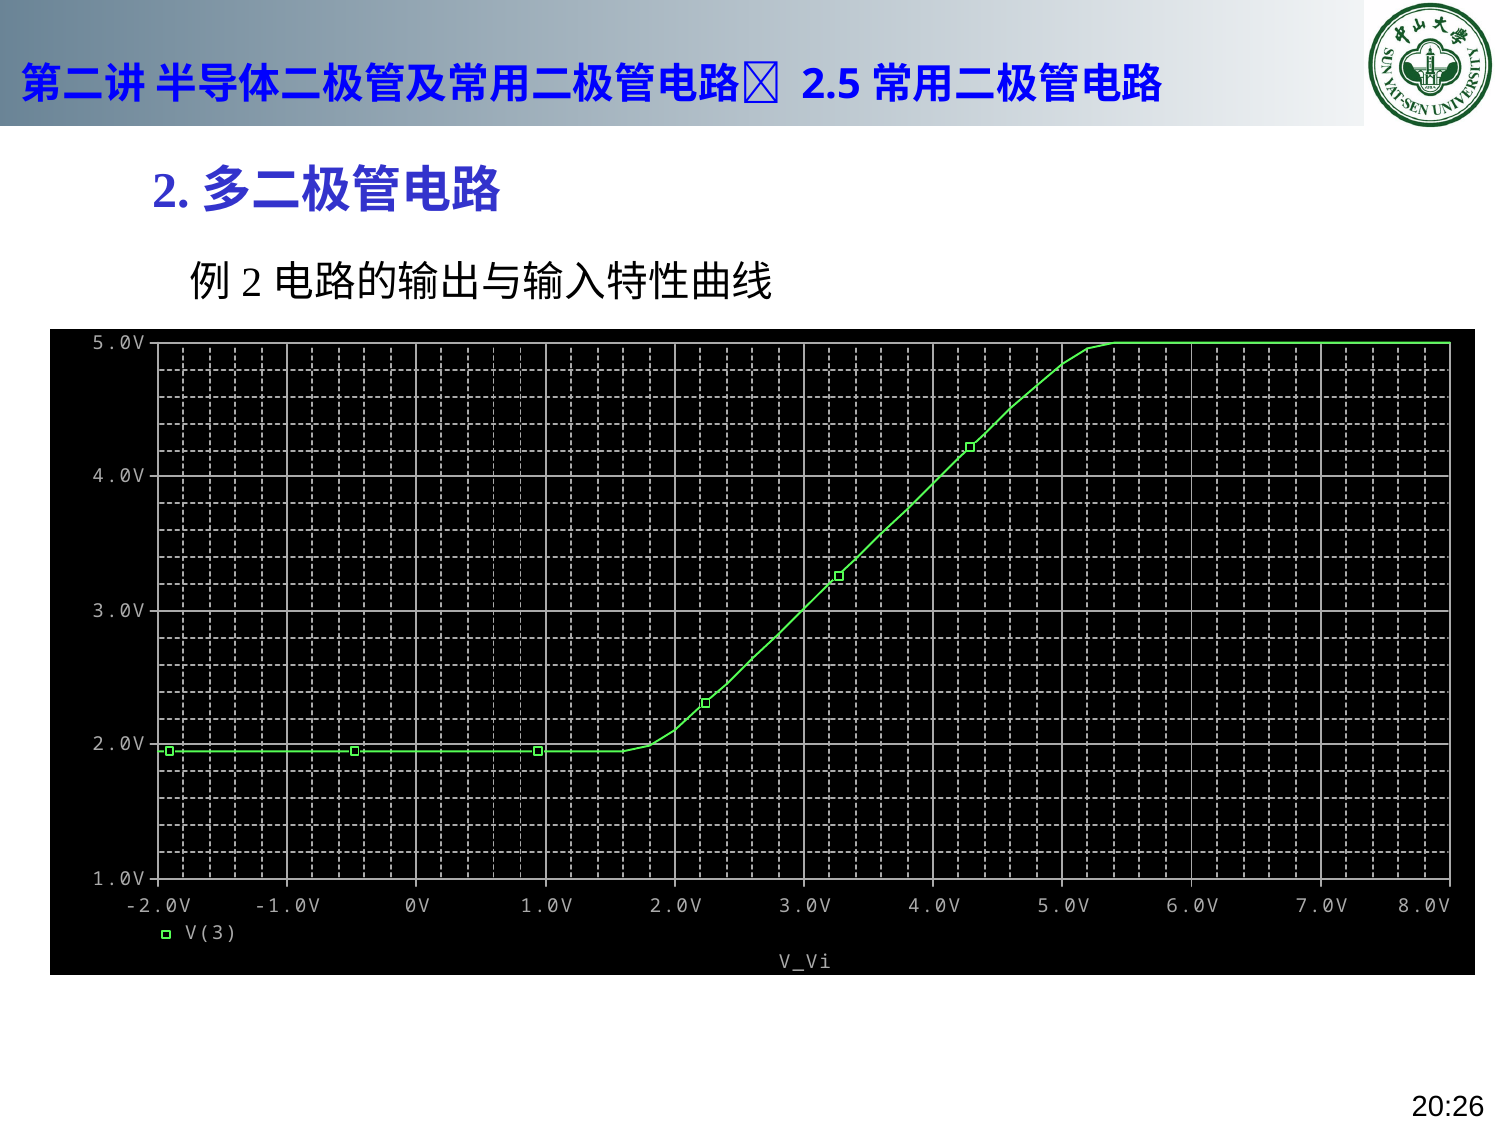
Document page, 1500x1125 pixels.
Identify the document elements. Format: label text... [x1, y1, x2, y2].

picture [49, 329, 1475, 975]
text_box 例2电路的输出与输入特性曲线 [174, 247, 1088, 313]
title 第二讲 半导体二极管及常用二极管电路 2.5常用二极管电路 [5, 38, 1194, 126]
text_box 2.多二极管电路 [137, 149, 1038, 225]
picture [1364, 0, 1500, 130]
